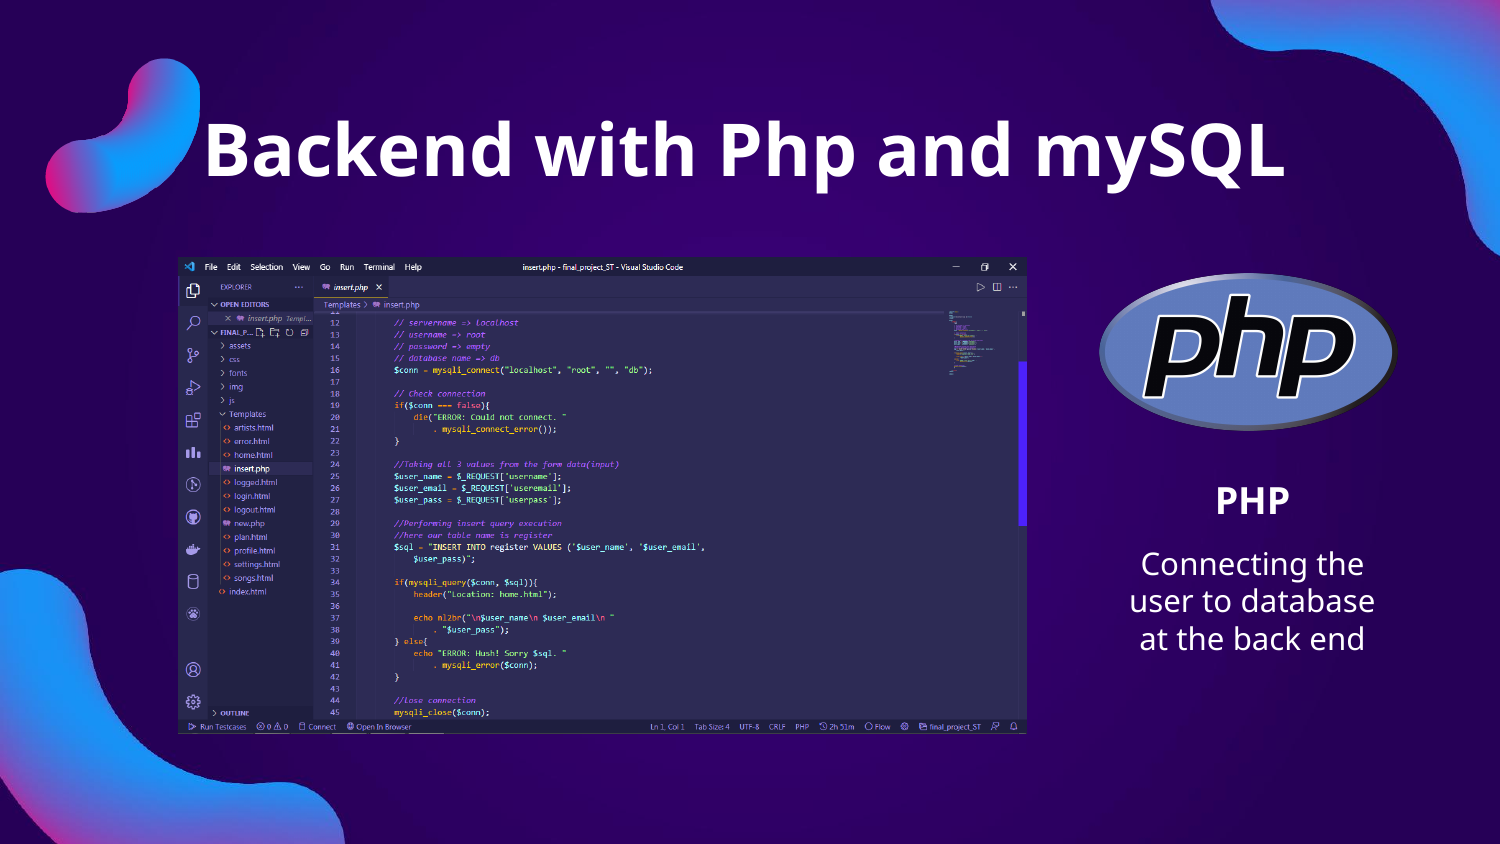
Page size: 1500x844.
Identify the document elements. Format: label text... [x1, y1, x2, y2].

picture [0, 0, 1500, 844]
subtitle PHP [1106, 461, 1399, 528]
title Backend with Php and mySQL [204, 88, 1391, 183]
subtitle Connecting the user to database at the back end [1106, 528, 1399, 753]
